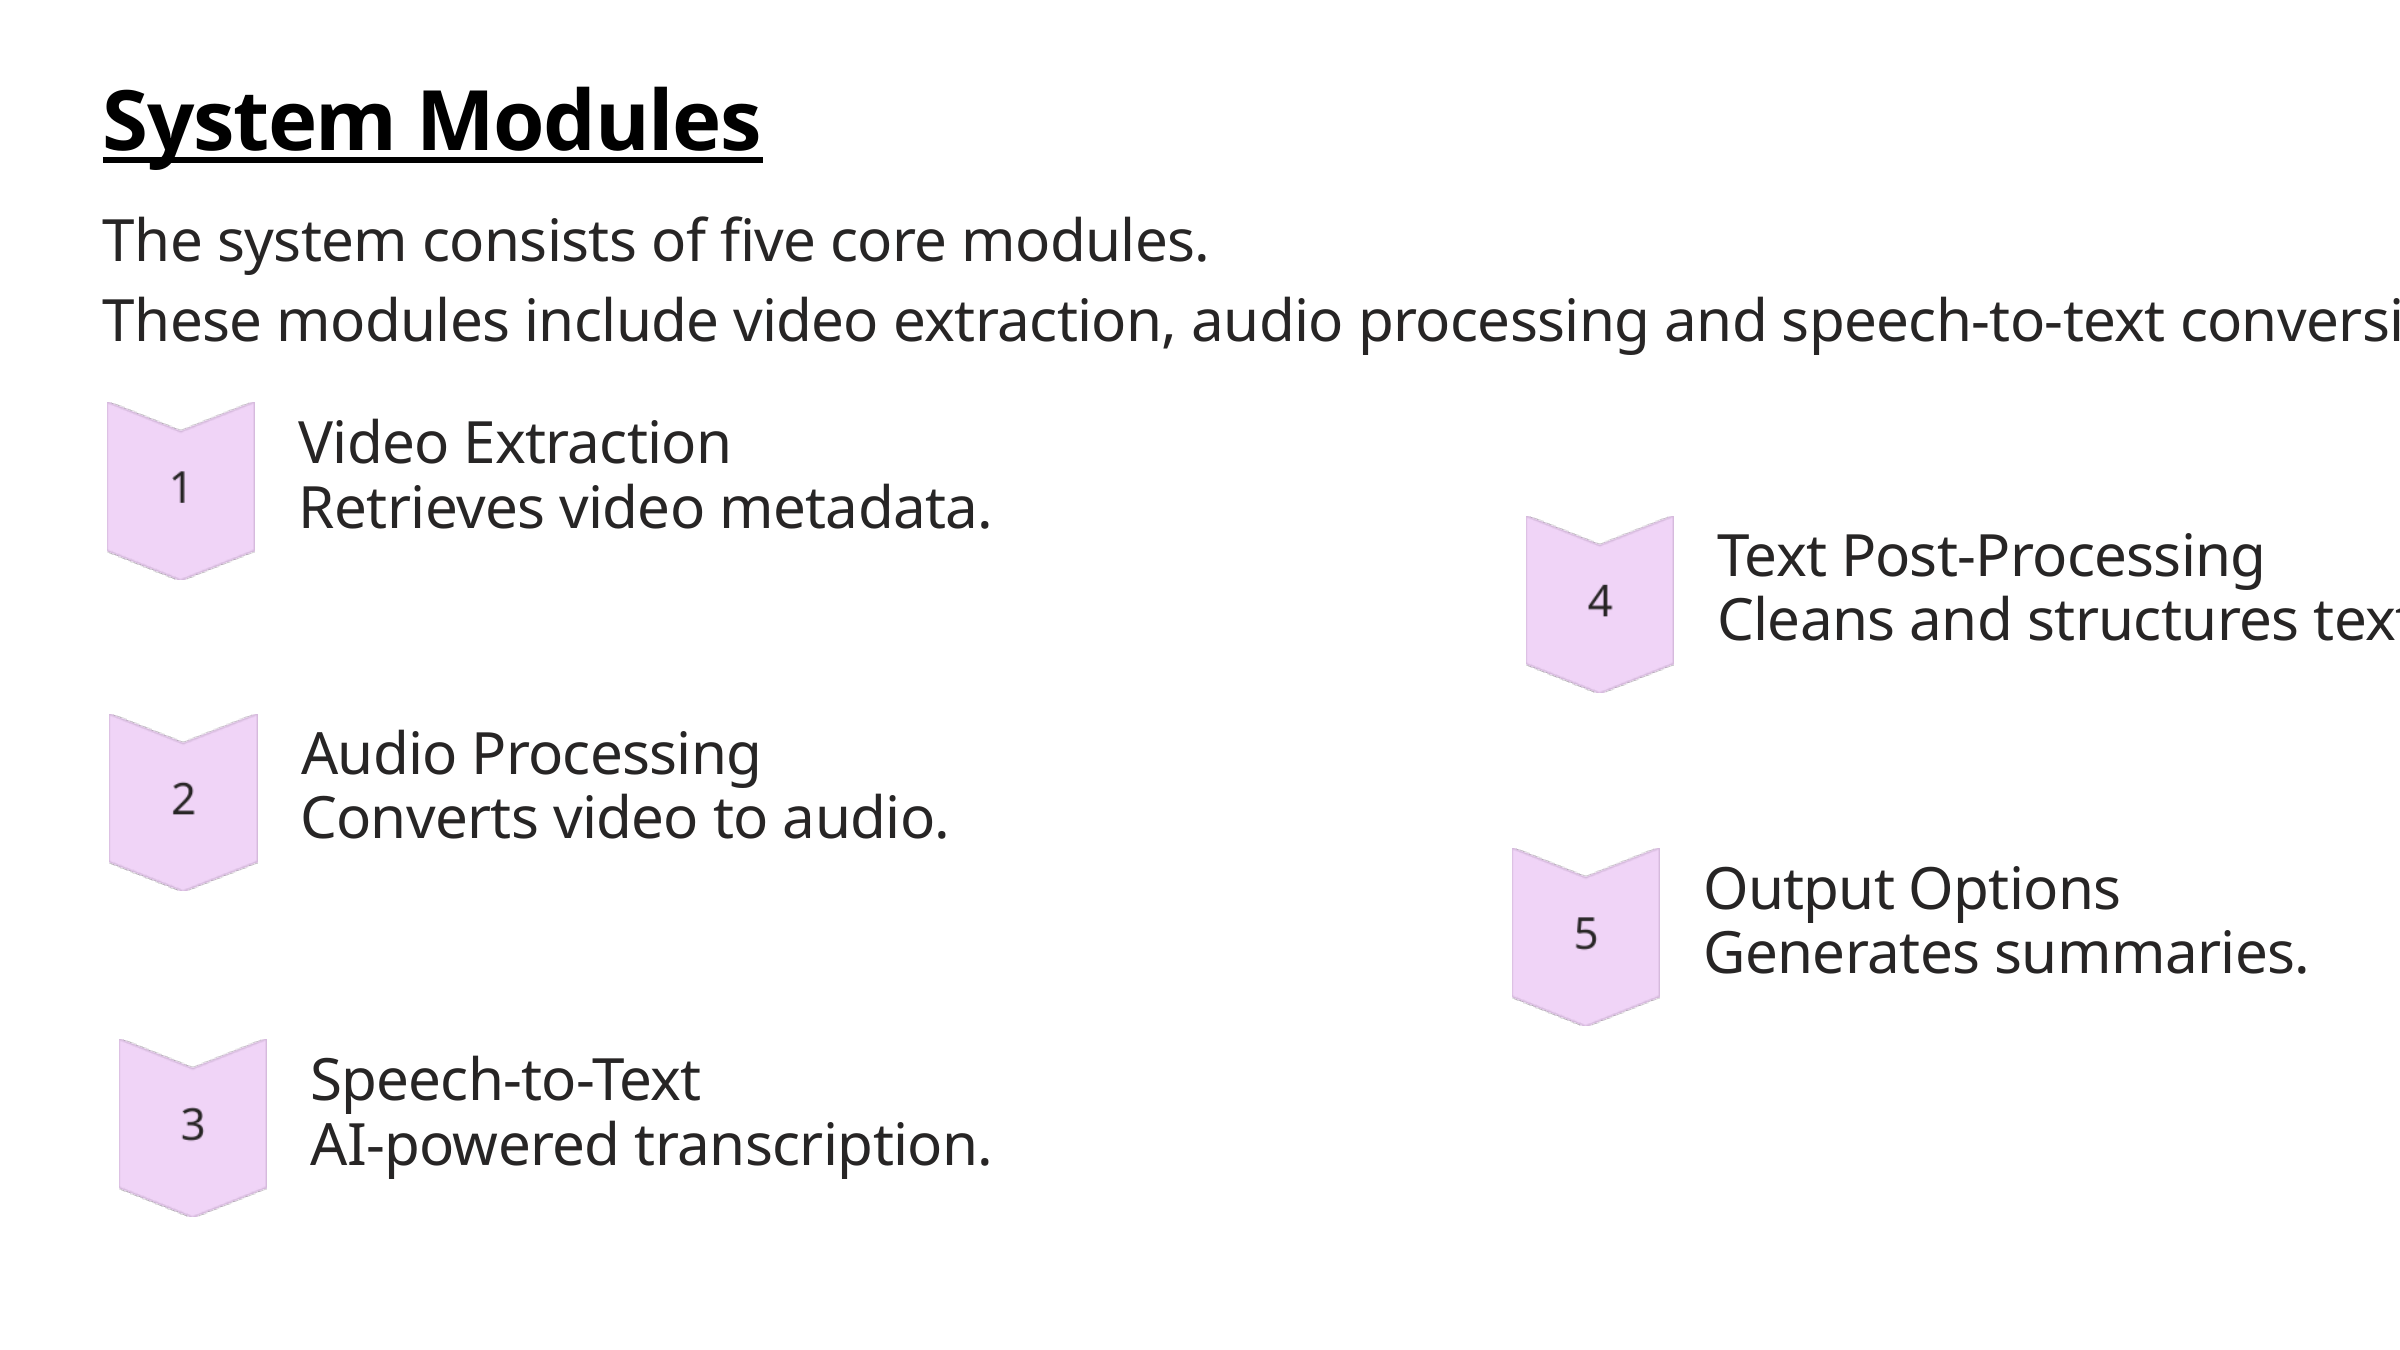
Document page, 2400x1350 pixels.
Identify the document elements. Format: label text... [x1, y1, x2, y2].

text_box These modules include video extraction, audio processing and speech-to-text conversion. [102, 306, 2297, 354]
text_box Text Post-Processing [1717, 545, 2064, 589]
text_box The system consists of five core modules. [102, 226, 2297, 274]
text_box Output Options [1703, 878, 2050, 922]
picture [1526, 516, 1674, 693]
picture [107, 402, 255, 580]
picture [1512, 848, 1660, 1026]
picture [109, 714, 258, 891]
text_box Speech-to-Text [310, 1069, 402, 1130]
text_box System Modules [102, 80, 796, 168]
text_box AI-powered transcription. [310, 1130, 842, 1208]
text_box Audio Processing [301, 743, 648, 788]
text_box Converts video to audio. [300, 803, 914, 849]
text_box Generates summaries. [1703, 937, 2023, 1016]
picture [119, 1039, 267, 1217]
text_box Video Extraction [298, 432, 376, 474]
text_box Cleans and structures text. [1717, 605, 2065, 655]
text_box Retrieves video metadata. [298, 493, 746, 538]
